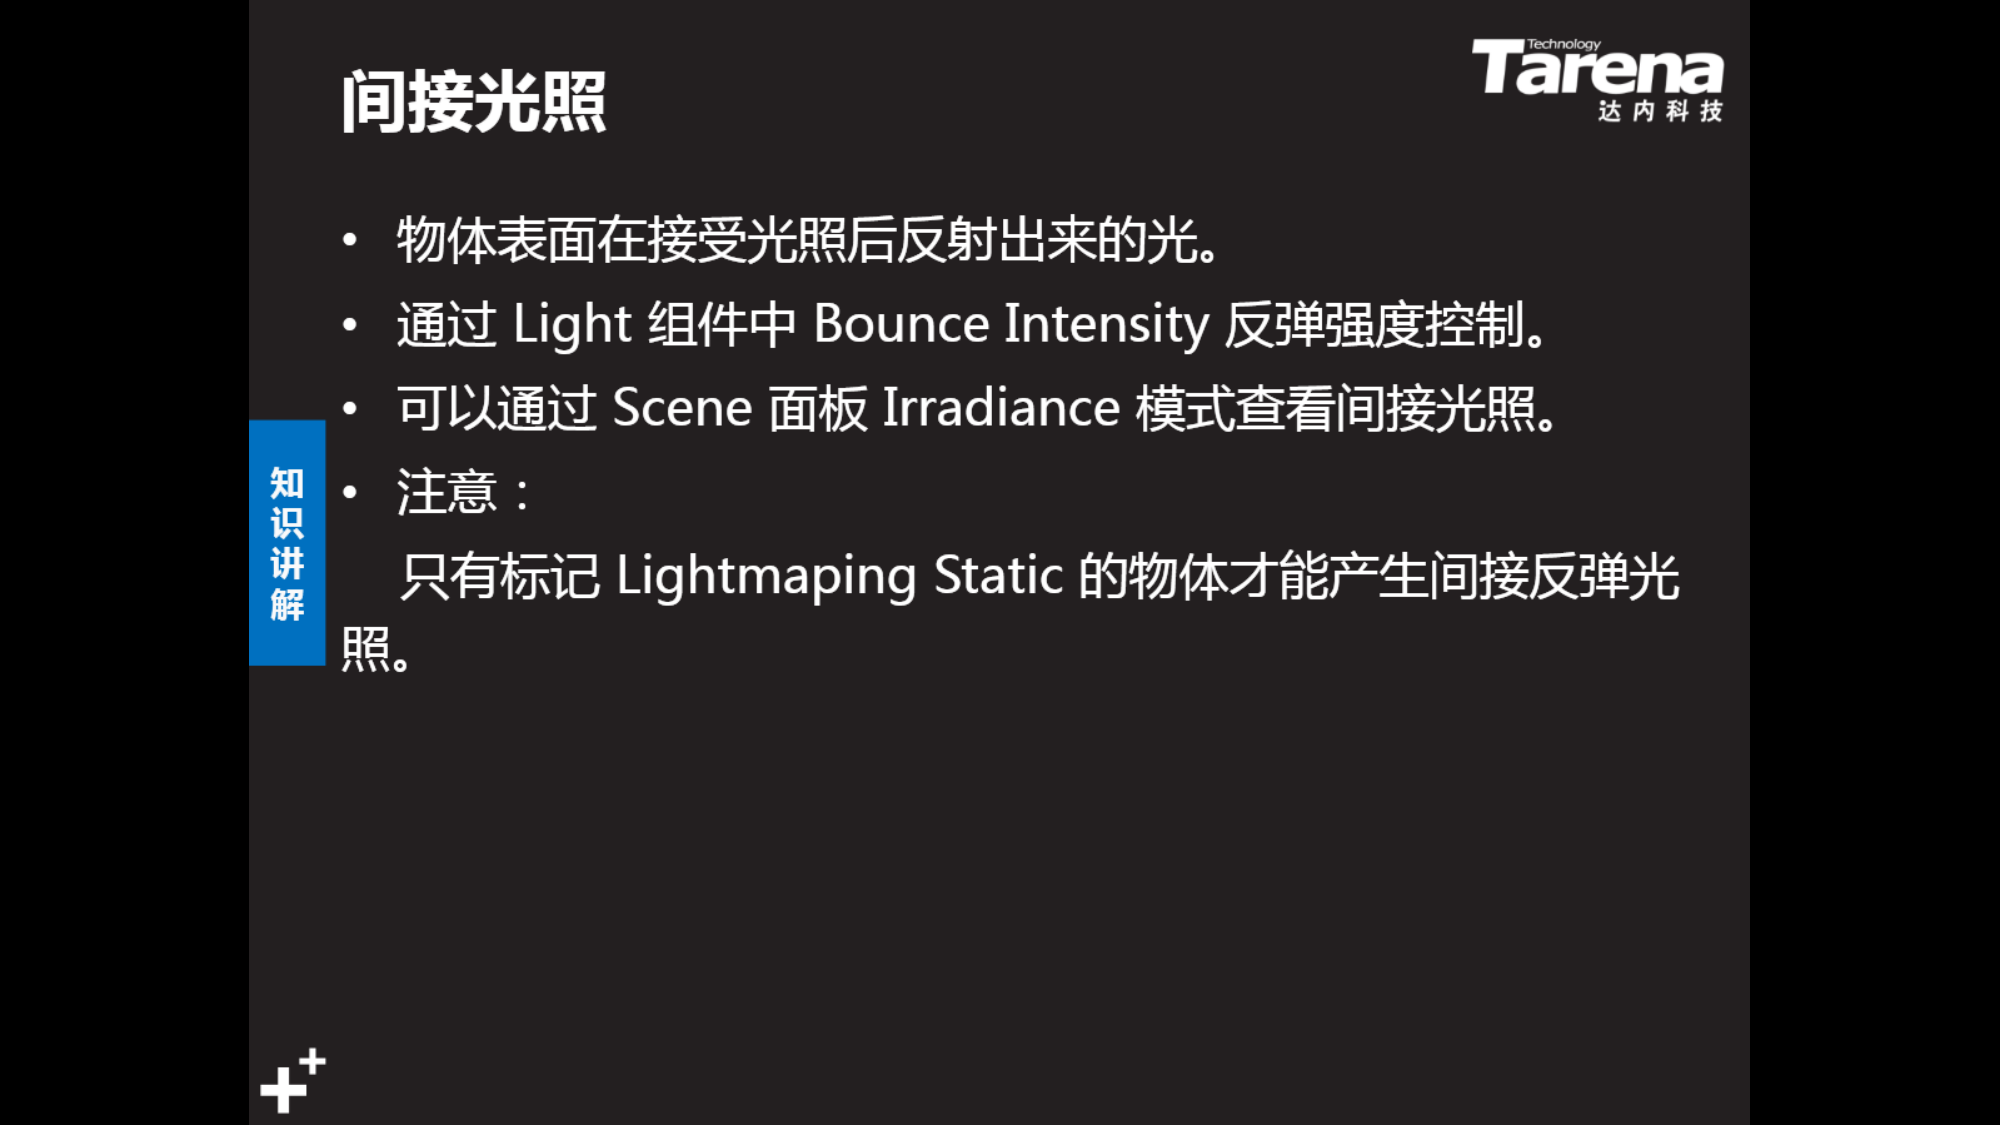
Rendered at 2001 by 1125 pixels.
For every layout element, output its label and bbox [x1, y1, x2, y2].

picture [249, 0, 1750, 1125]
